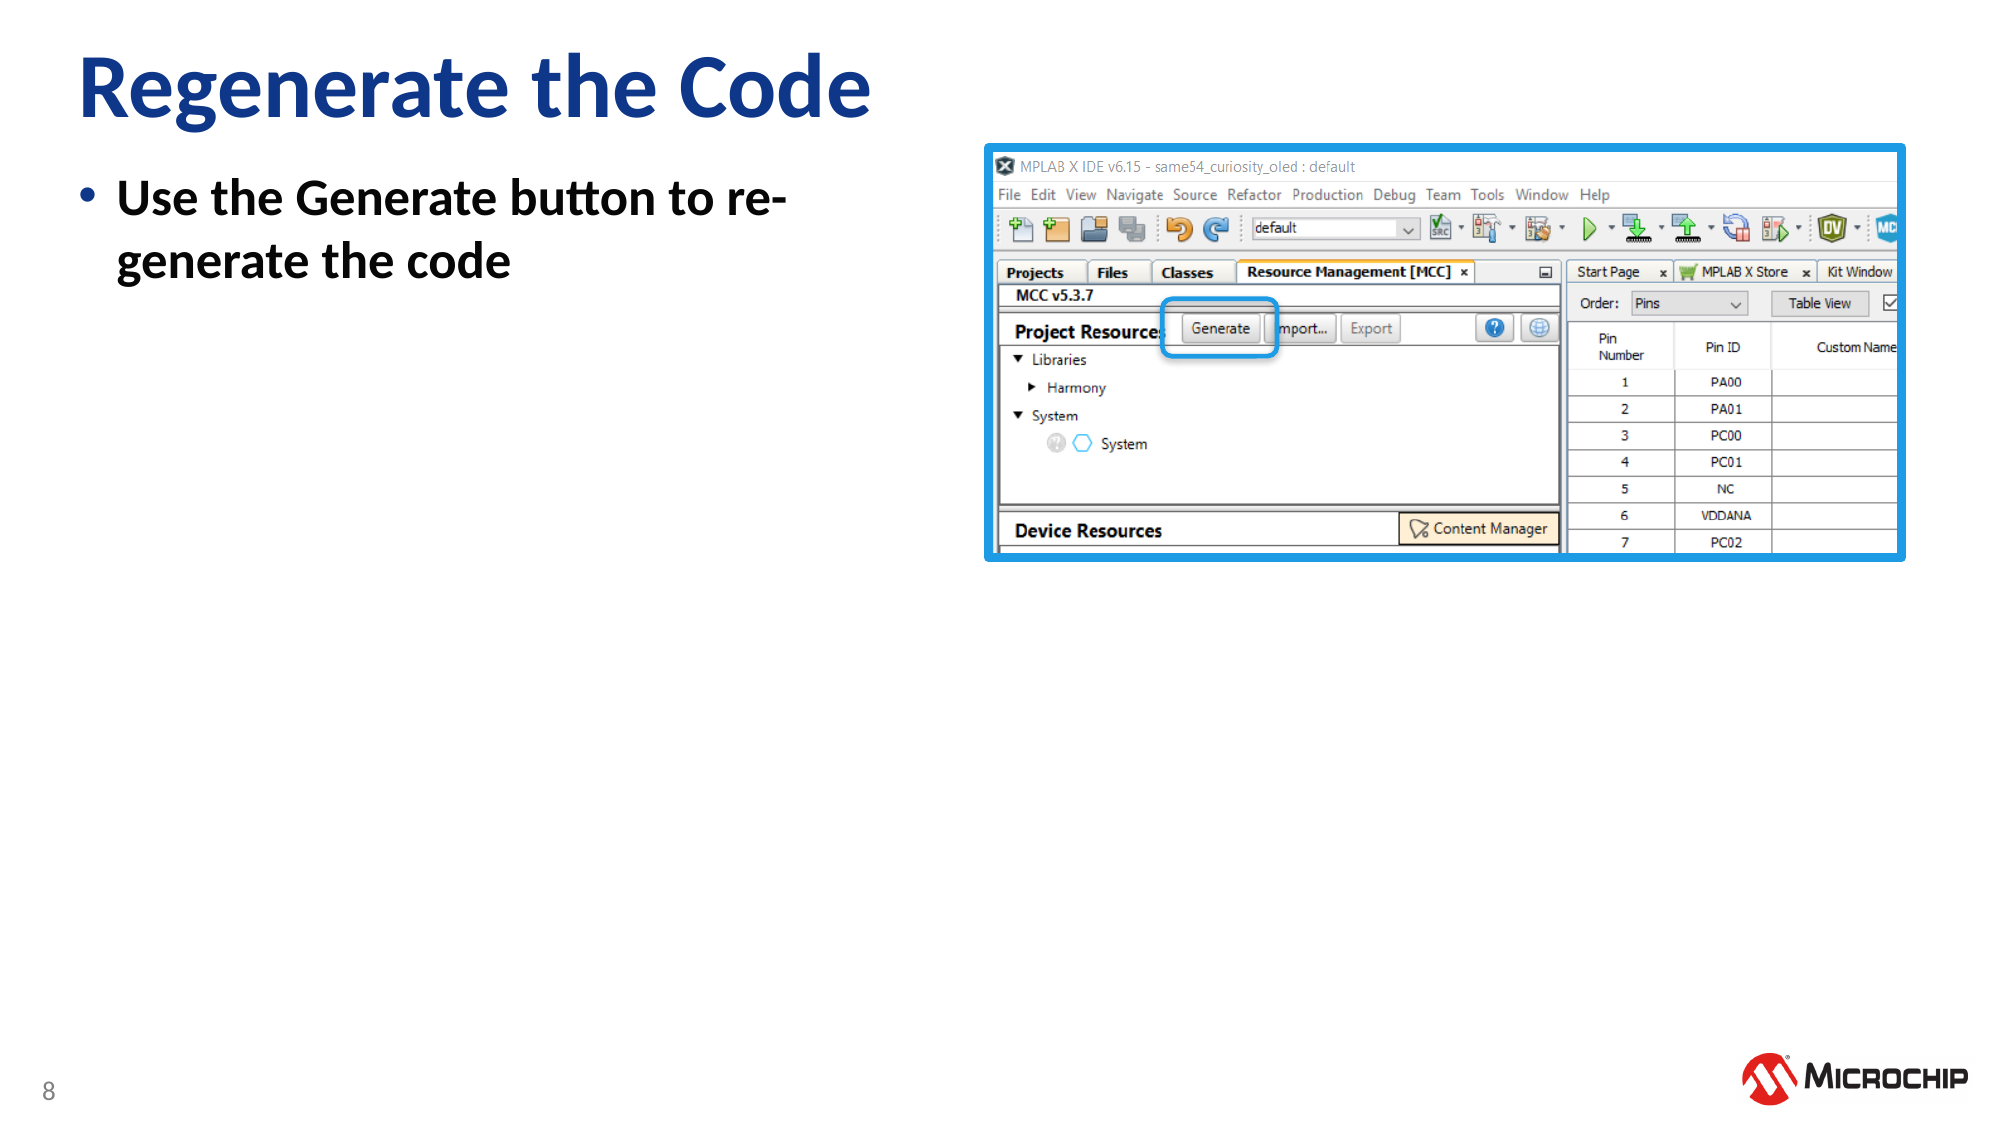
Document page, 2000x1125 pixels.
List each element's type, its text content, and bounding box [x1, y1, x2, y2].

list Use the Generate button to re-generate the code [58, 152, 962, 299]
title Regenerate the Code [58, 15, 1929, 144]
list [993, 152, 1897, 554]
picture [1736, 1049, 1974, 1109]
